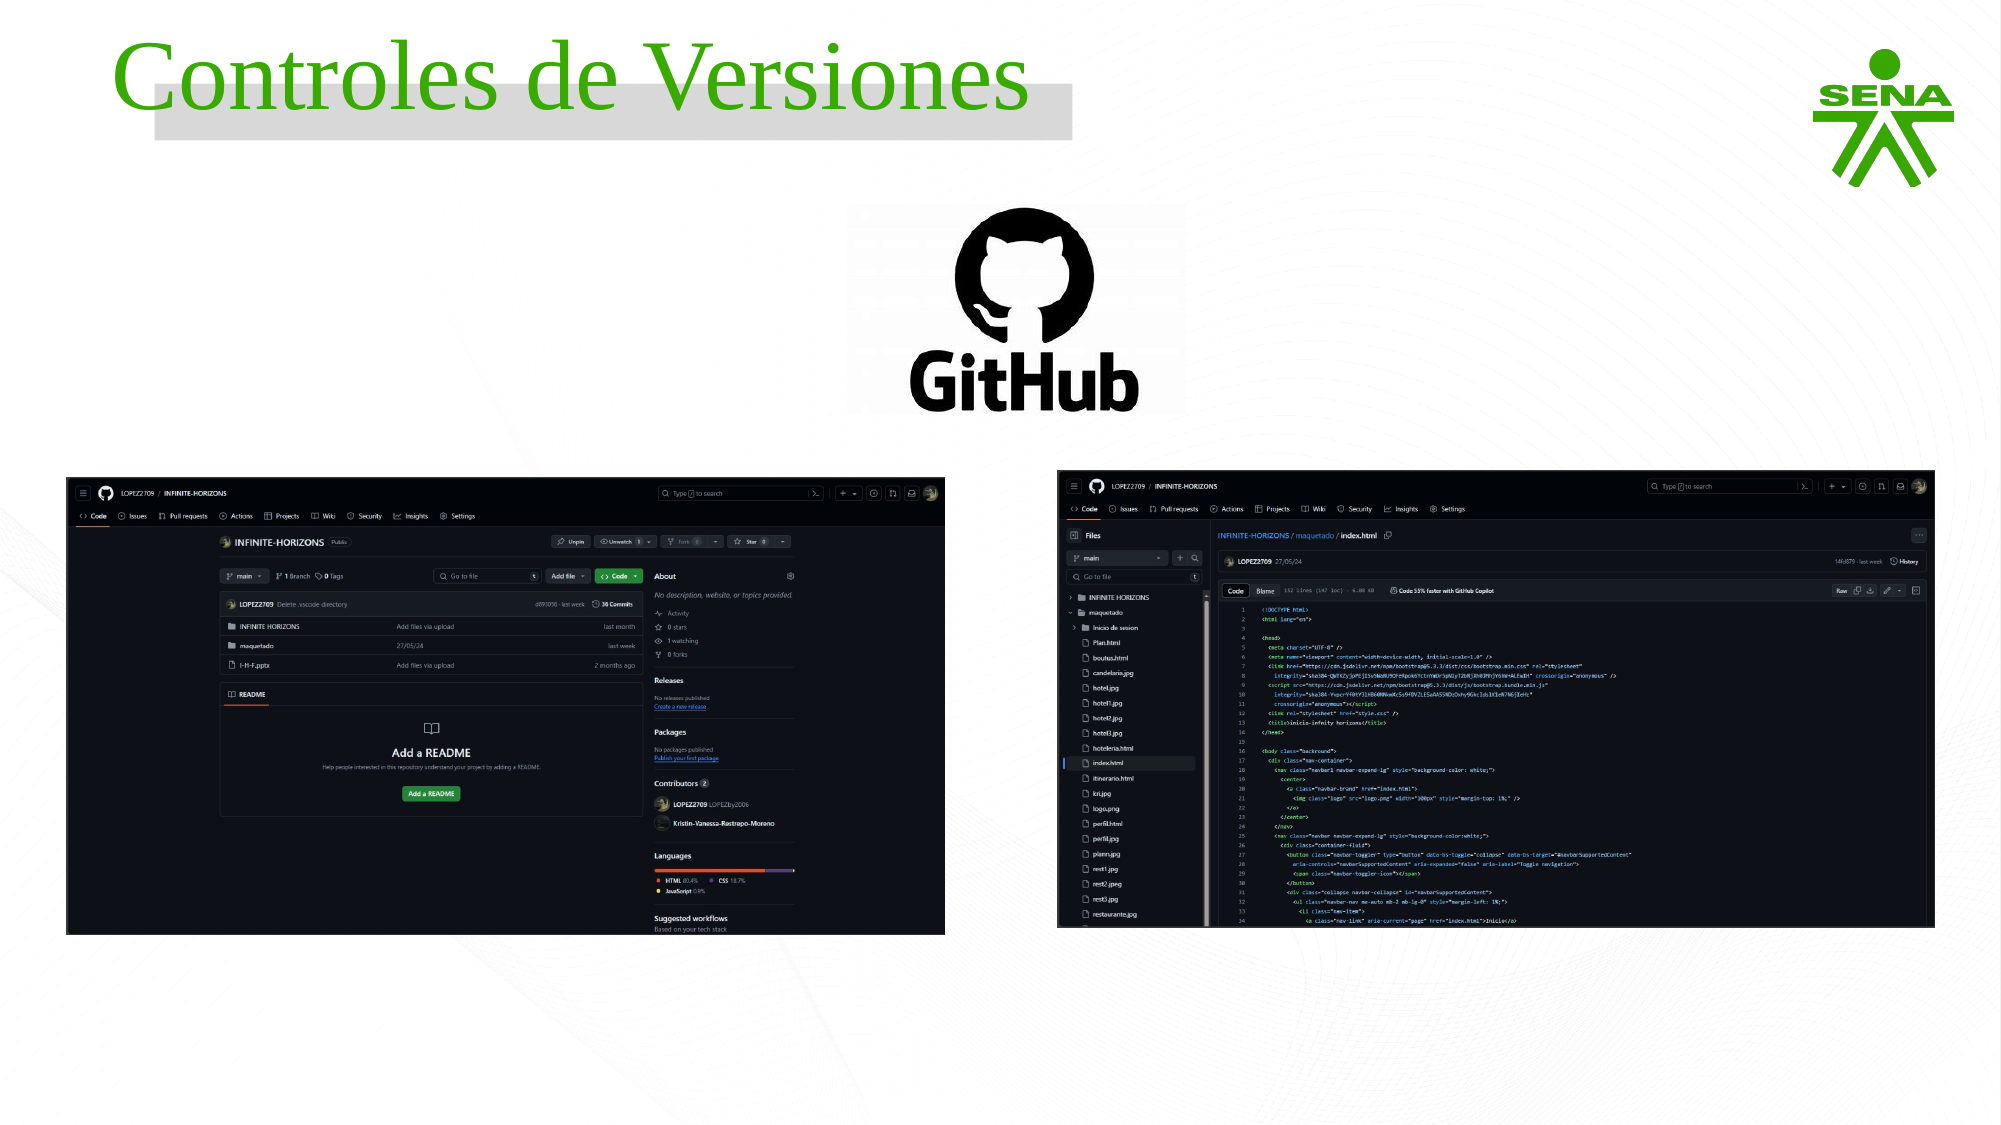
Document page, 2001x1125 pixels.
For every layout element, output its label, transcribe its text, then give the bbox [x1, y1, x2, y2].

text_box [154, 127, 1073, 141]
text_box Controles de Versiones [96, 15, 1536, 127]
picture [0, 0, 2001, 1125]
